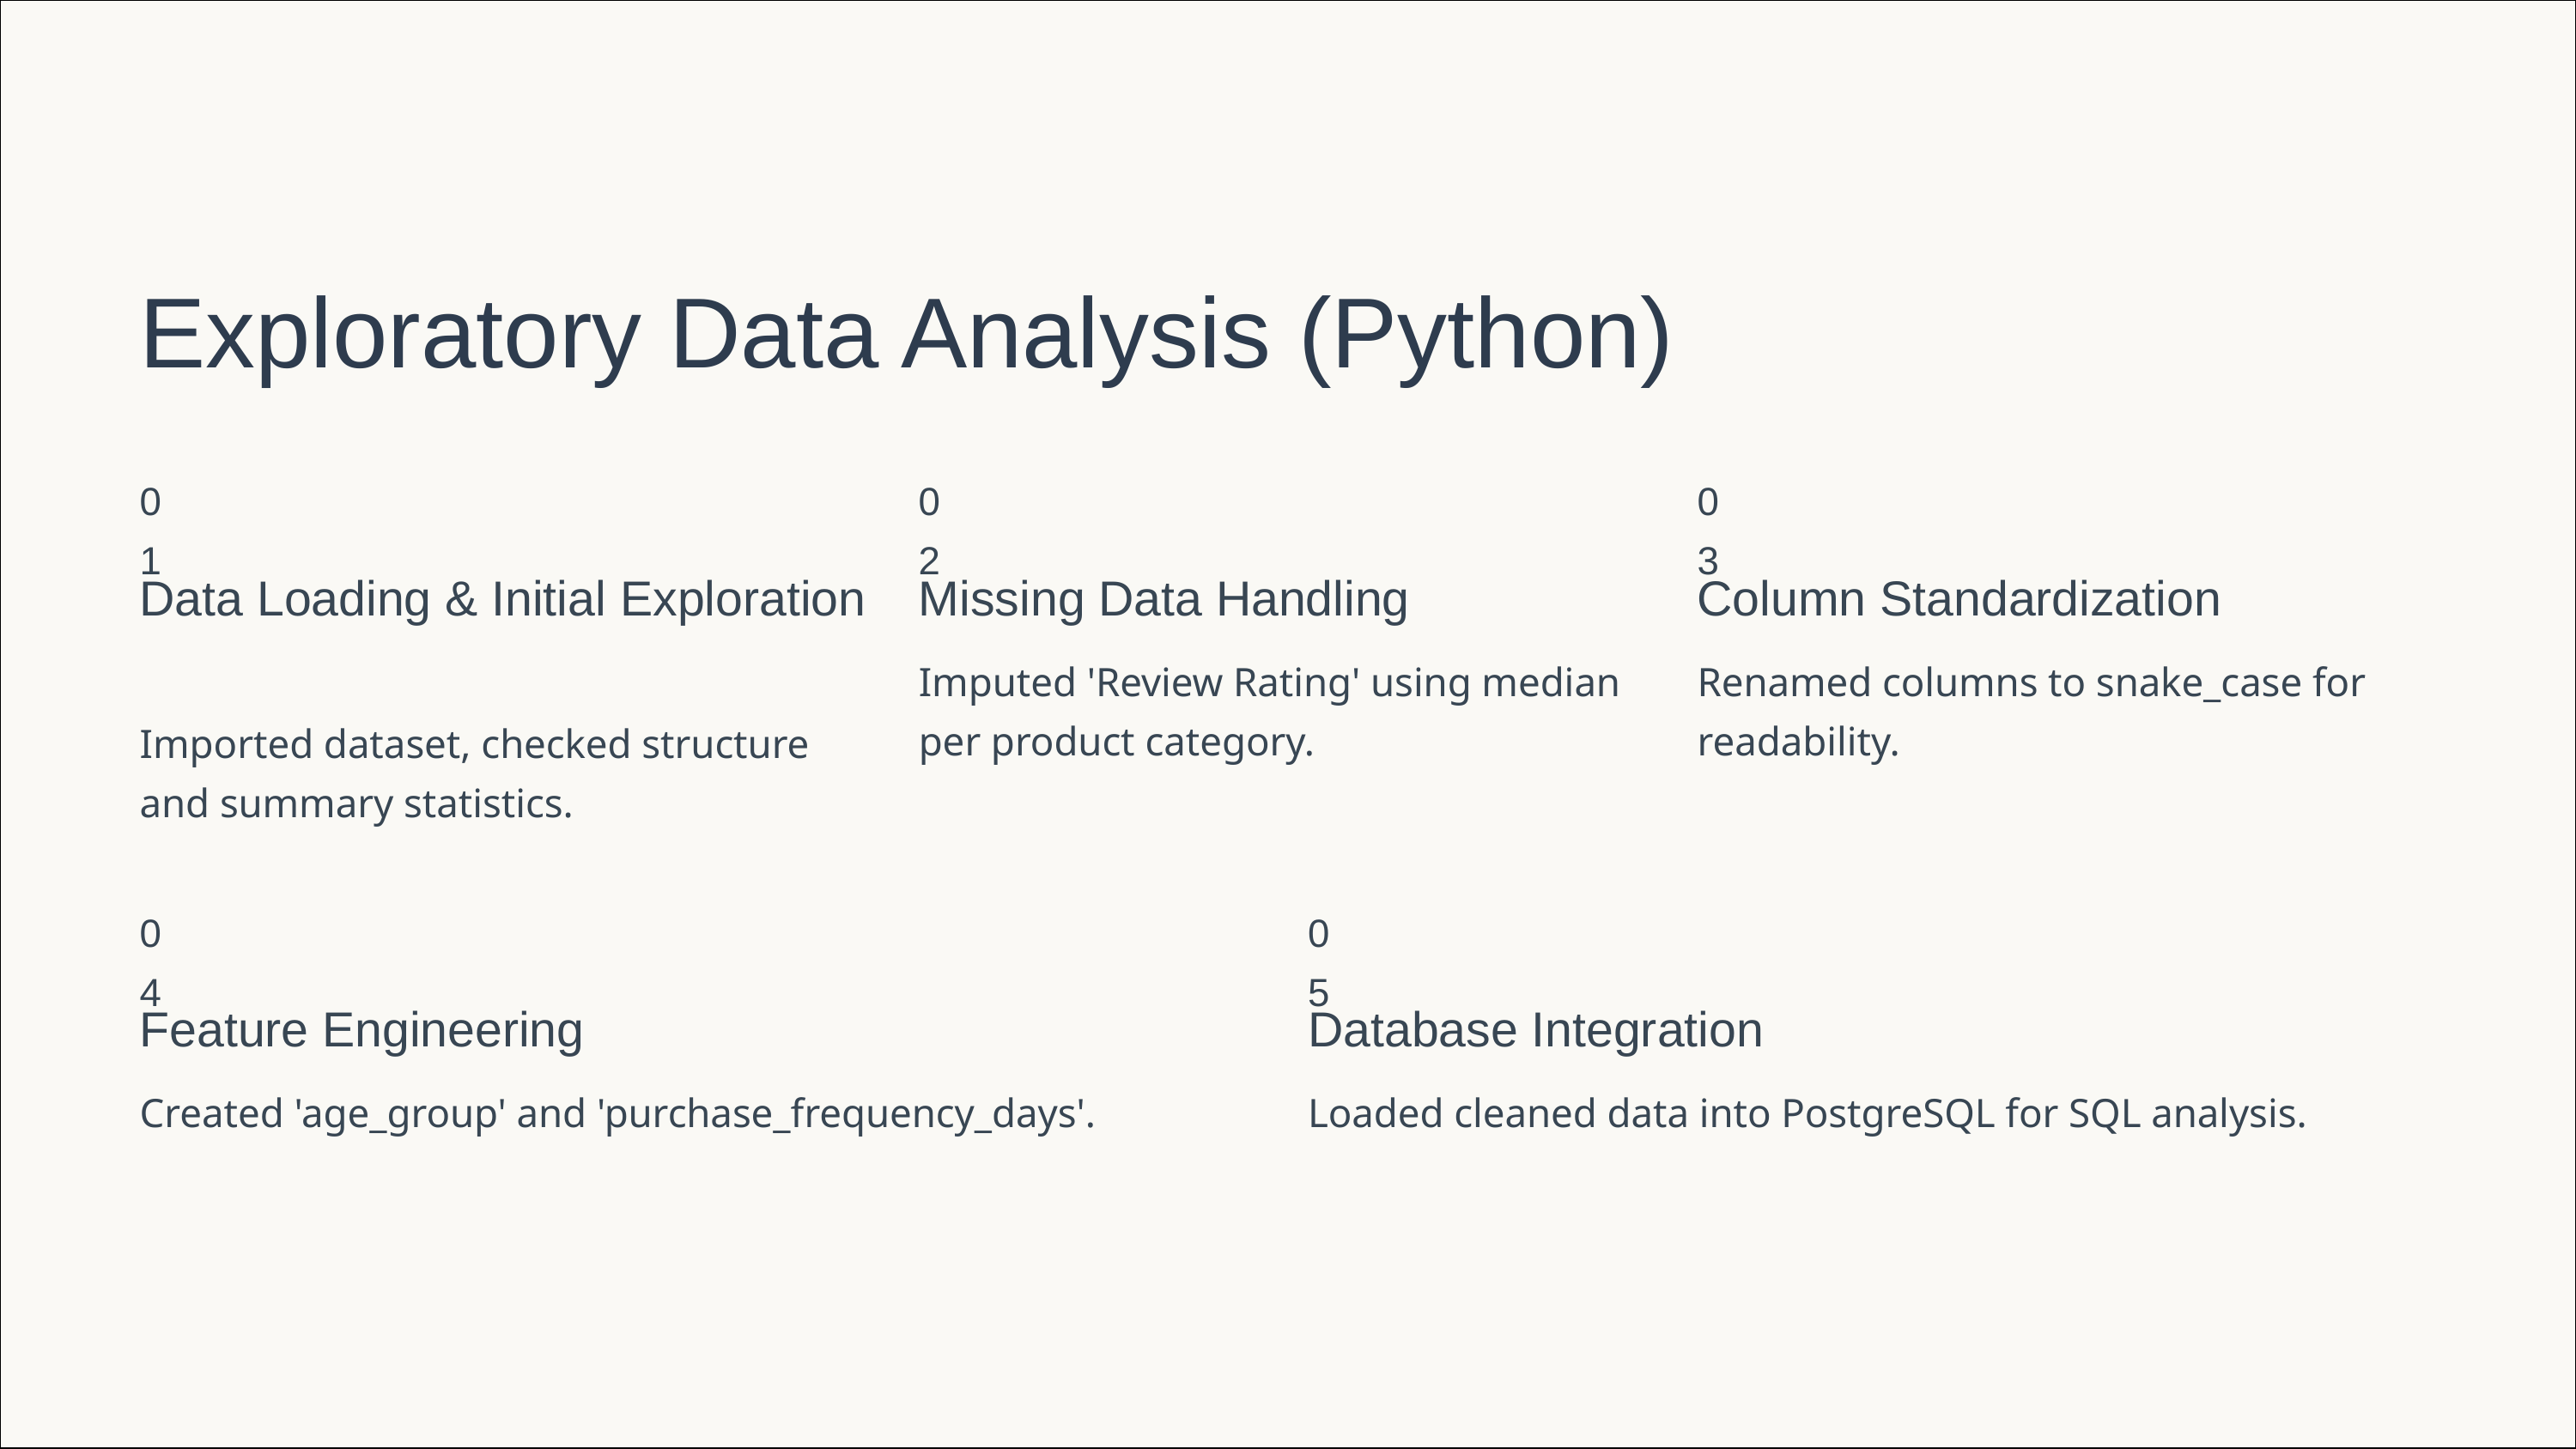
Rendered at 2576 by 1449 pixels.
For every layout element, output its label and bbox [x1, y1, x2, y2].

text_box [0, 0, 2576, 1449]
